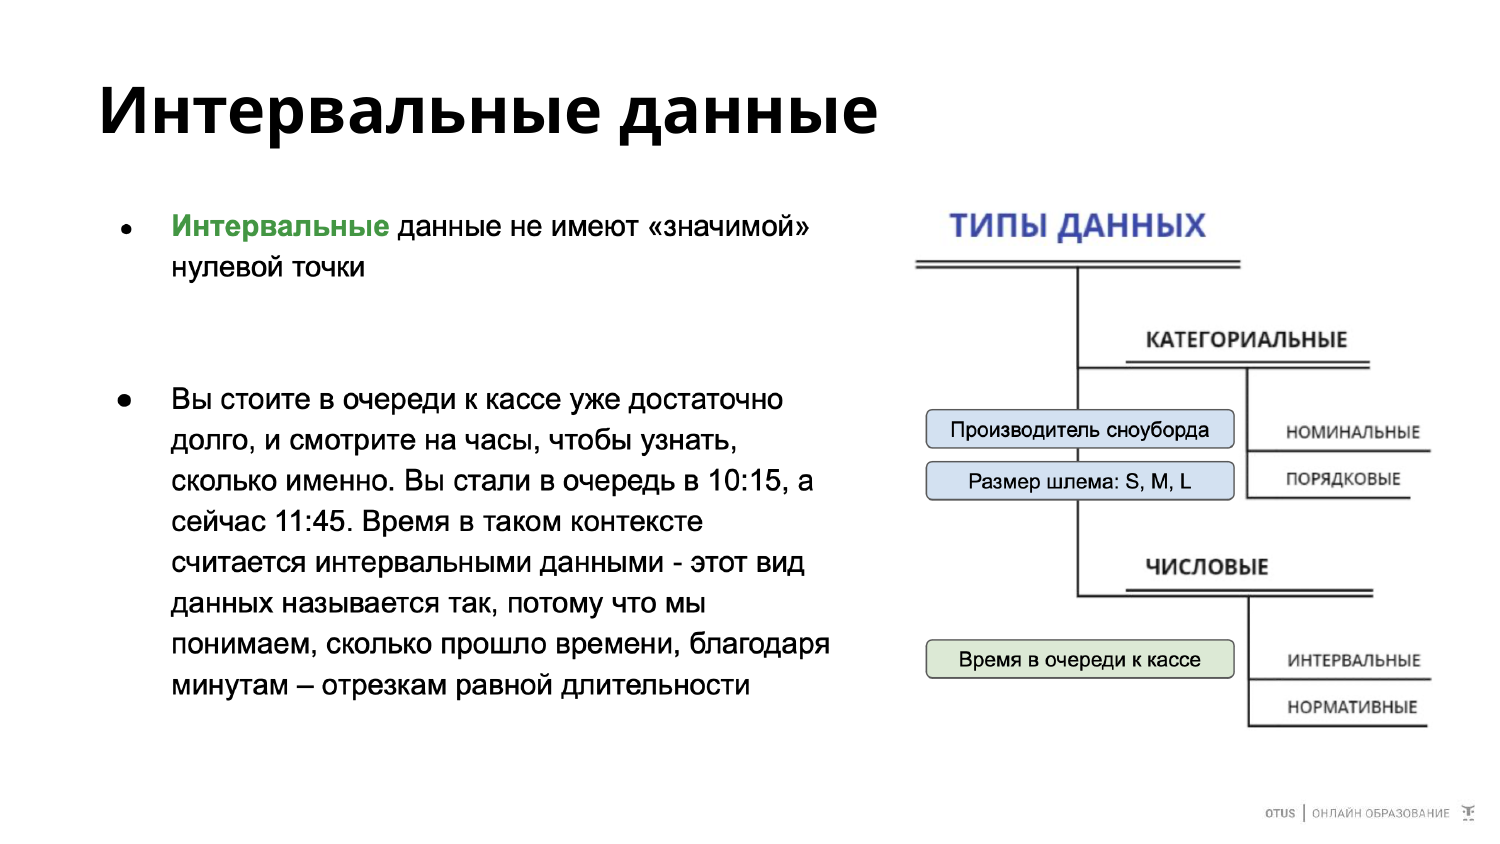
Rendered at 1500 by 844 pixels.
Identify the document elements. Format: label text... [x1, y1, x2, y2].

picture [99, 196, 1451, 755]
picture [1262, 799, 1475, 825]
title Интервальные данные [82, 54, 1480, 234]
